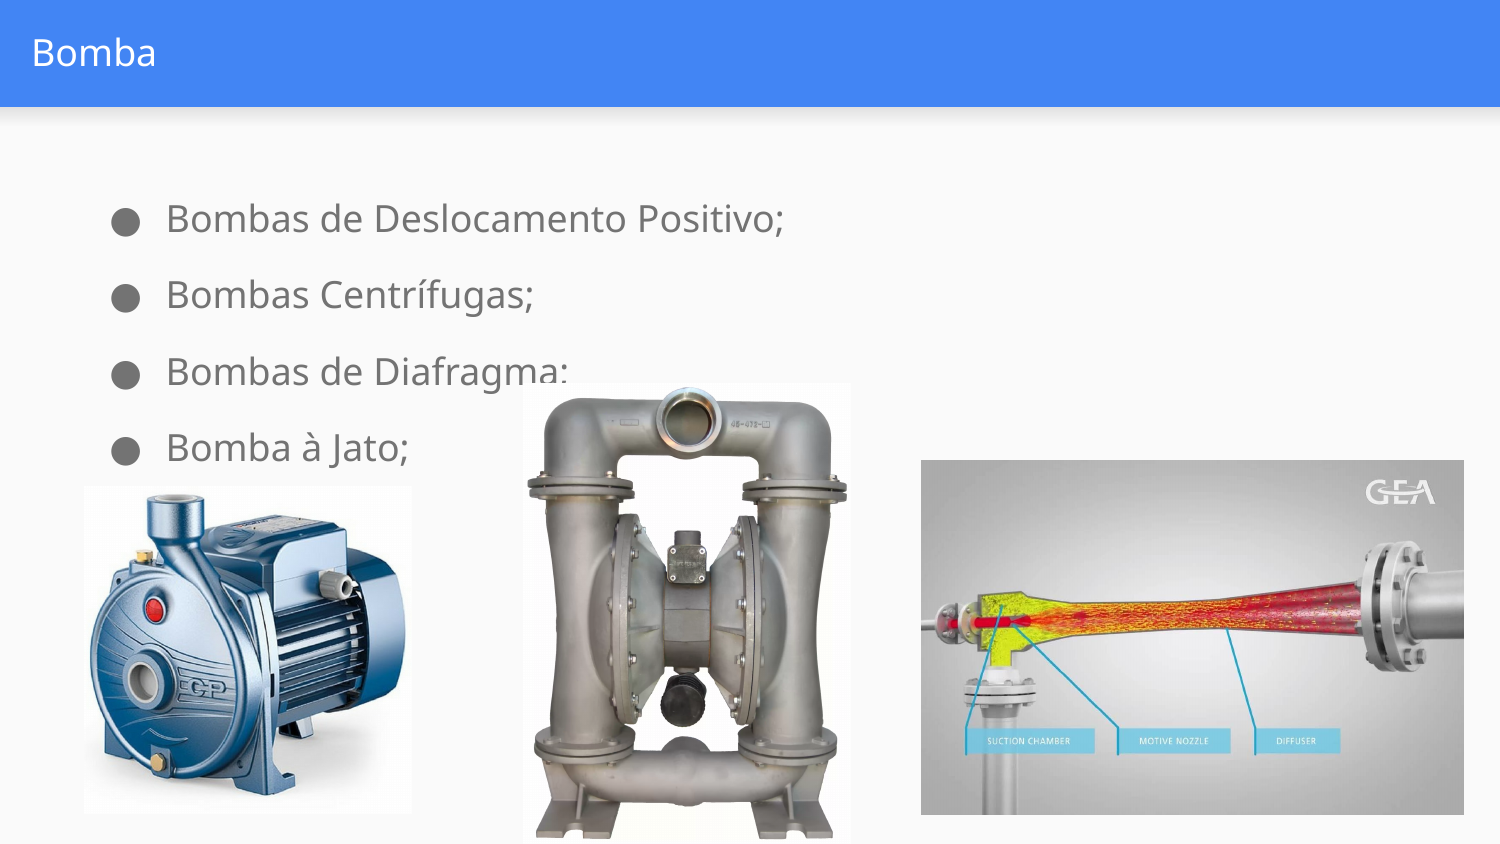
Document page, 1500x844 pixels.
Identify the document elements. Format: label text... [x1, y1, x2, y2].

picture [523, 383, 852, 844]
picture [84, 486, 413, 815]
picture [920, 460, 1465, 815]
title Bomba [16, 2, 1464, 102]
list Bombas de Deslocamento Positivo; Bombas Centrífugas; Bombas de Diafragma; Bomba à Jato; [75, 151, 1425, 597]
